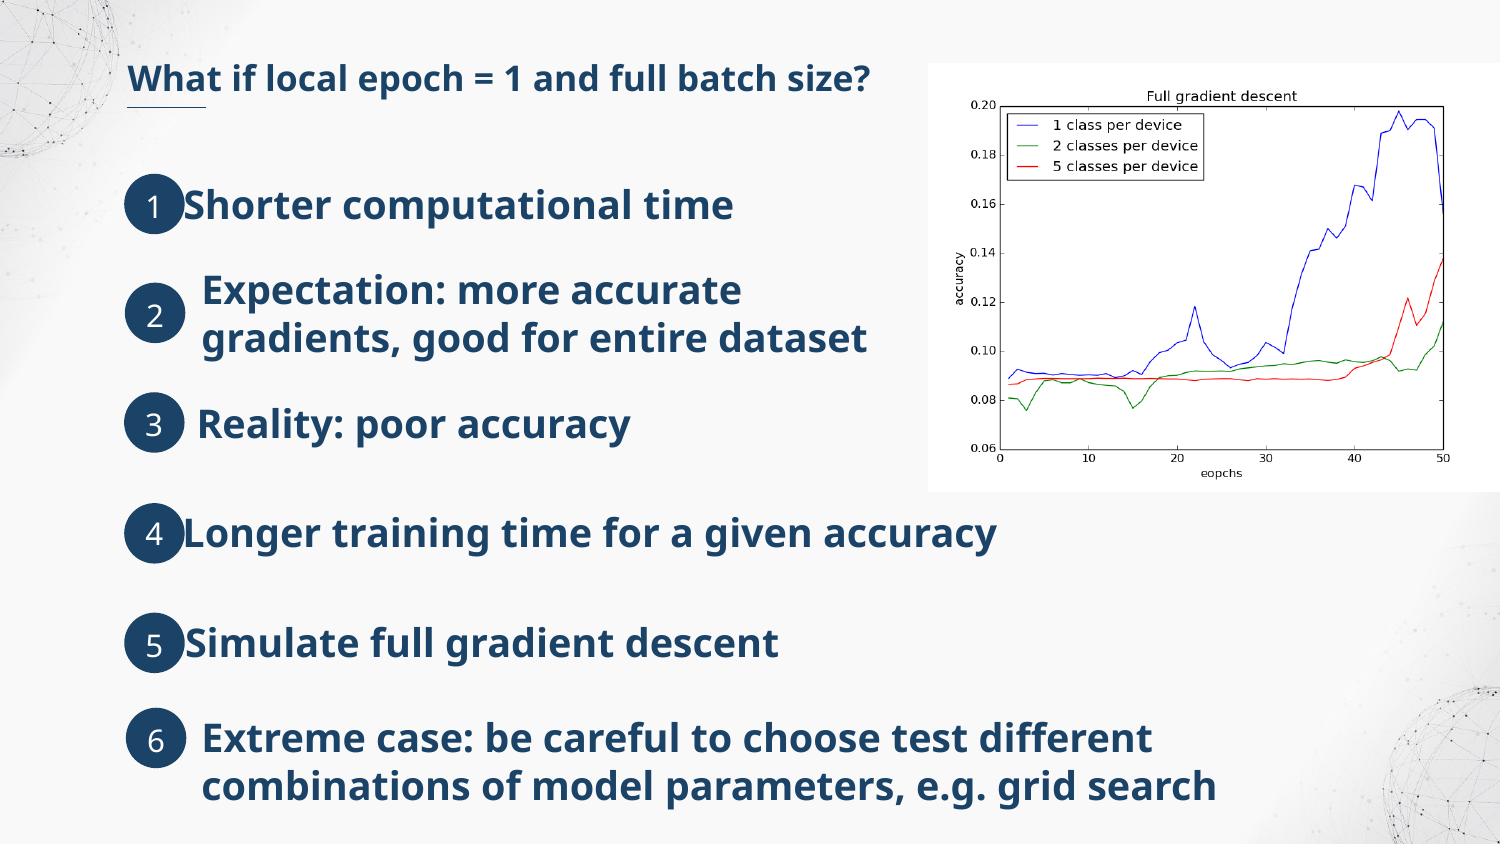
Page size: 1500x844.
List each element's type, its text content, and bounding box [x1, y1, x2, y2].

text_box Simulate full gradient descent [185, 612, 786, 672]
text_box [123, 173, 185, 235]
text_box Extreme case: be careful to choose test different combinations of model parameters, e.g. grid search [195, 707, 1286, 814]
text_box Shorter computational time [185, 174, 741, 234]
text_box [124, 282, 186, 344]
text_box Reality: poor accuracy [191, 392, 637, 452]
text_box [123, 391, 185, 453]
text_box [123, 612, 185, 674]
text_box Longer training time for a given accuracy [176, 502, 1004, 562]
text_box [125, 707, 187, 769]
text_box What if local epoch = 1 and full batch size? [122, 50, 1034, 105]
picture [0, 0, 1500, 844]
text_box 4 [124, 503, 176, 564]
text_box Expectation: more accurate gradients, good for entire dataset [195, 259, 918, 366]
